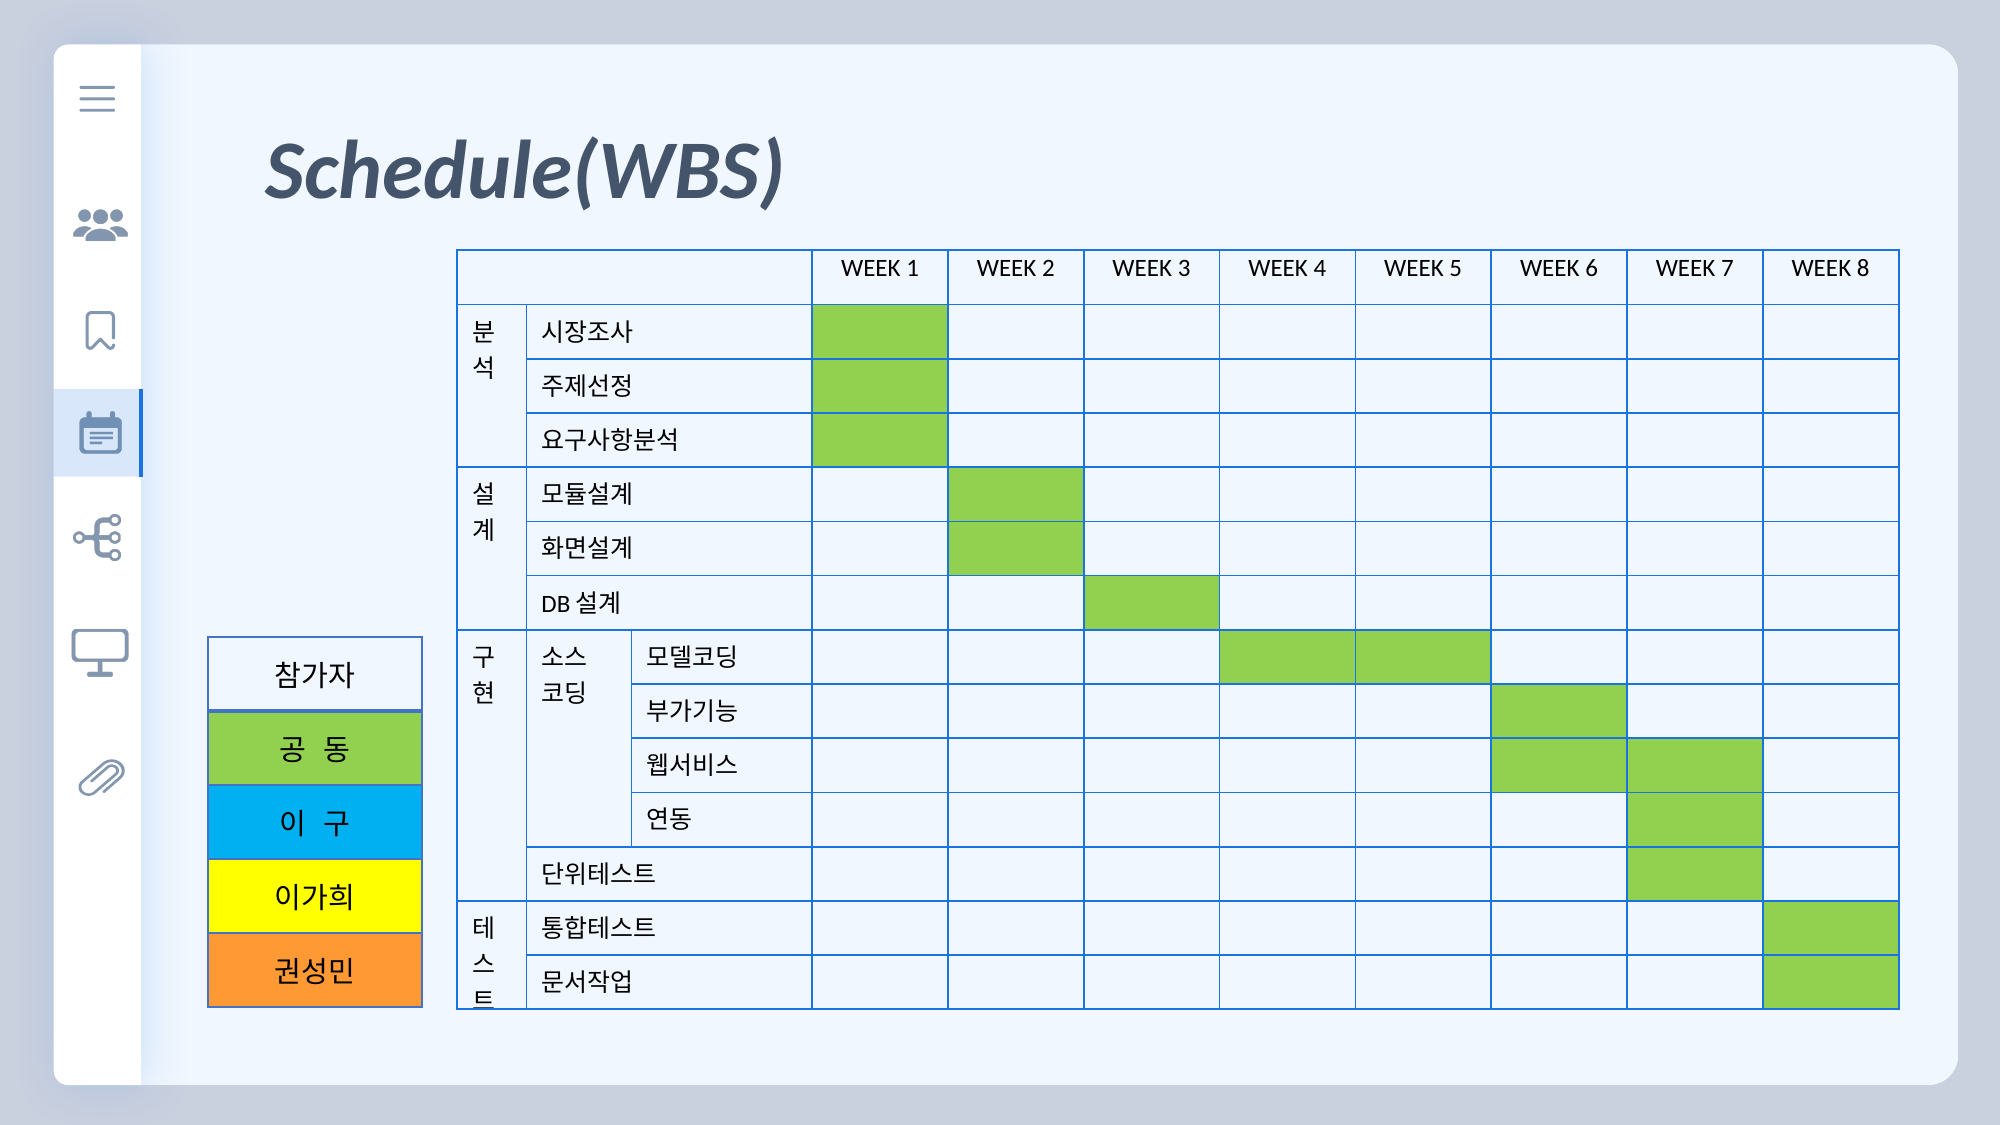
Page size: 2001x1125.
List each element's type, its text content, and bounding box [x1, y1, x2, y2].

table_cell [1492, 956, 1626, 1008]
table_cell [813, 631, 947, 683]
table_cell [1220, 956, 1355, 1008]
table_cell [1220, 848, 1355, 900]
table_cell [1356, 956, 1490, 1008]
table_cell [1492, 522, 1626, 575]
table_header WEEK 1 [813, 251, 947, 304]
table_cell [1628, 902, 1762, 954]
text_box Schedule(WBS) [250, 58, 1251, 223]
table_cell [1085, 848, 1219, 900]
table_cell [1356, 739, 1490, 792]
table_cell [1085, 631, 1219, 683]
table_cell 문서작업 [527, 956, 811, 1008]
text_box [147, 43, 1960, 1087]
table_cell [1085, 305, 1219, 358]
table_cell [1492, 631, 1626, 683]
table_cell [1764, 956, 1898, 1008]
table_cell 시장조사 [527, 305, 811, 358]
table_cell [1220, 360, 1355, 412]
table_cell [1764, 360, 1898, 412]
table_cell [1085, 576, 1219, 629]
table_cell [1628, 739, 1762, 792]
table_cell [949, 468, 1083, 521]
table_cell [949, 848, 1083, 900]
table_cell 설계 [458, 468, 526, 629]
table_cell [1492, 360, 1626, 412]
table_cell 연동 [632, 793, 811, 846]
table_cell [1356, 522, 1490, 575]
table_cell [813, 360, 947, 412]
table_cell 단위테스트 [527, 848, 811, 900]
table_cell [813, 739, 947, 792]
table_cell [1356, 414, 1490, 466]
table_cell [949, 902, 1083, 954]
table_cell [1356, 360, 1490, 412]
table_cell [949, 360, 1083, 412]
table_cell [1764, 631, 1898, 683]
table_cell 화면설계 [527, 522, 811, 575]
table_cell [1628, 360, 1762, 412]
table_cell [813, 848, 947, 900]
table_cell 분석 [458, 305, 526, 466]
table_cell [1764, 305, 1898, 358]
table_cell [1220, 793, 1355, 846]
table_cell 소스 코딩 [527, 631, 631, 846]
table_cell [1085, 685, 1219, 737]
table_cell [1764, 793, 1898, 846]
table_cell [1220, 902, 1355, 954]
table_cell 웹서비스 [632, 739, 811, 792]
table_cell [1085, 956, 1219, 1008]
table_header WEEK 7 [1628, 251, 1762, 304]
table_cell [949, 414, 1083, 466]
table_cell [1085, 468, 1219, 521]
table_header WEEK 8 [1764, 251, 1898, 304]
table_cell [1764, 902, 1898, 954]
table_cell [1356, 468, 1490, 521]
table_cell [1085, 739, 1219, 792]
table_cell [1356, 631, 1490, 683]
table_cell [1628, 576, 1762, 629]
table_cell [1628, 848, 1762, 900]
table_cell [813, 468, 947, 521]
table_cell [949, 305, 1083, 358]
table_header WEEK 4 [1220, 251, 1355, 304]
table_cell DB설계 [527, 576, 811, 629]
table_cell [1492, 468, 1626, 521]
table_cell 주제선정 [527, 360, 811, 412]
table_cell [1085, 360, 1219, 412]
table_cell [1492, 685, 1626, 737]
table_cell [813, 522, 947, 575]
table_cell [813, 305, 947, 358]
table_cell [1492, 902, 1626, 954]
table_cell [1356, 305, 1490, 358]
table_cell [1492, 414, 1626, 466]
table_cell [1220, 414, 1355, 466]
table_cell [1764, 522, 1898, 575]
table_cell [1492, 848, 1626, 900]
table_cell [1764, 414, 1898, 466]
table_cell 권성민 [209, 934, 421, 1006]
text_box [53, 44, 141, 1086]
table_cell [1492, 739, 1626, 792]
table_cell [1764, 739, 1898, 792]
table_cell [1628, 793, 1762, 846]
table_cell [1764, 576, 1898, 629]
table_cell [1220, 739, 1355, 792]
table_cell 공 동 [209, 713, 421, 784]
table_cell [1764, 468, 1898, 521]
table_cell [1220, 576, 1355, 629]
table_cell [813, 902, 947, 954]
table_cell [1628, 685, 1762, 737]
table_cell 요구사항분석 [527, 414, 811, 466]
table_header 참가자 [209, 638, 421, 709]
table_cell [1356, 685, 1490, 737]
table_cell [1628, 956, 1762, 1008]
table_cell [1628, 305, 1762, 358]
table_cell [949, 631, 1083, 683]
table_cell [1085, 522, 1219, 575]
table_cell [1356, 902, 1490, 954]
table_cell 부가기능 [632, 685, 811, 737]
table_cell 테스트 [458, 902, 526, 1008]
table_cell [1220, 685, 1355, 737]
table_header WEEK 2 [949, 251, 1083, 304]
table_cell 모듈설계 [527, 468, 811, 521]
table_cell [1356, 576, 1490, 629]
table_cell [813, 685, 947, 737]
table_cell 모델코딩 [632, 631, 811, 683]
table_header WEEK 6 [1492, 251, 1626, 304]
table_header WEEK 3 [1085, 251, 1219, 304]
table_cell 이 구 [209, 786, 421, 858]
table_cell [1628, 522, 1762, 575]
table_cell [813, 956, 947, 1008]
table_header [458, 251, 811, 304]
table_cell [1628, 414, 1762, 466]
table_cell [949, 739, 1083, 792]
table_cell [949, 685, 1083, 737]
table_cell [1492, 576, 1626, 629]
table_cell [1492, 305, 1626, 358]
table_cell [1085, 902, 1219, 954]
table_cell [1764, 848, 1898, 900]
table_cell [1356, 793, 1490, 846]
table_cell [813, 793, 947, 846]
table_cell [1085, 414, 1219, 466]
table_cell [949, 956, 1083, 1008]
table_cell [1628, 468, 1762, 521]
table_cell 구현 [458, 631, 526, 900]
table_cell [813, 414, 947, 466]
table_cell 통합테스트 [527, 902, 811, 954]
table_cell [1220, 468, 1355, 521]
table_cell [1220, 305, 1355, 358]
table_cell [1492, 793, 1626, 846]
table_cell [949, 522, 1083, 575]
table_cell 이가희 [209, 860, 421, 932]
table_cell [1356, 848, 1490, 900]
table_cell [1220, 631, 1355, 683]
table_cell [949, 576, 1083, 629]
table_cell [1085, 793, 1219, 846]
table_cell [1628, 631, 1762, 683]
table_cell [949, 793, 1083, 846]
table_cell [1764, 685, 1898, 737]
table_cell [1220, 522, 1355, 575]
table_header WEEK 5 [1356, 251, 1490, 304]
table_cell [813, 576, 947, 629]
